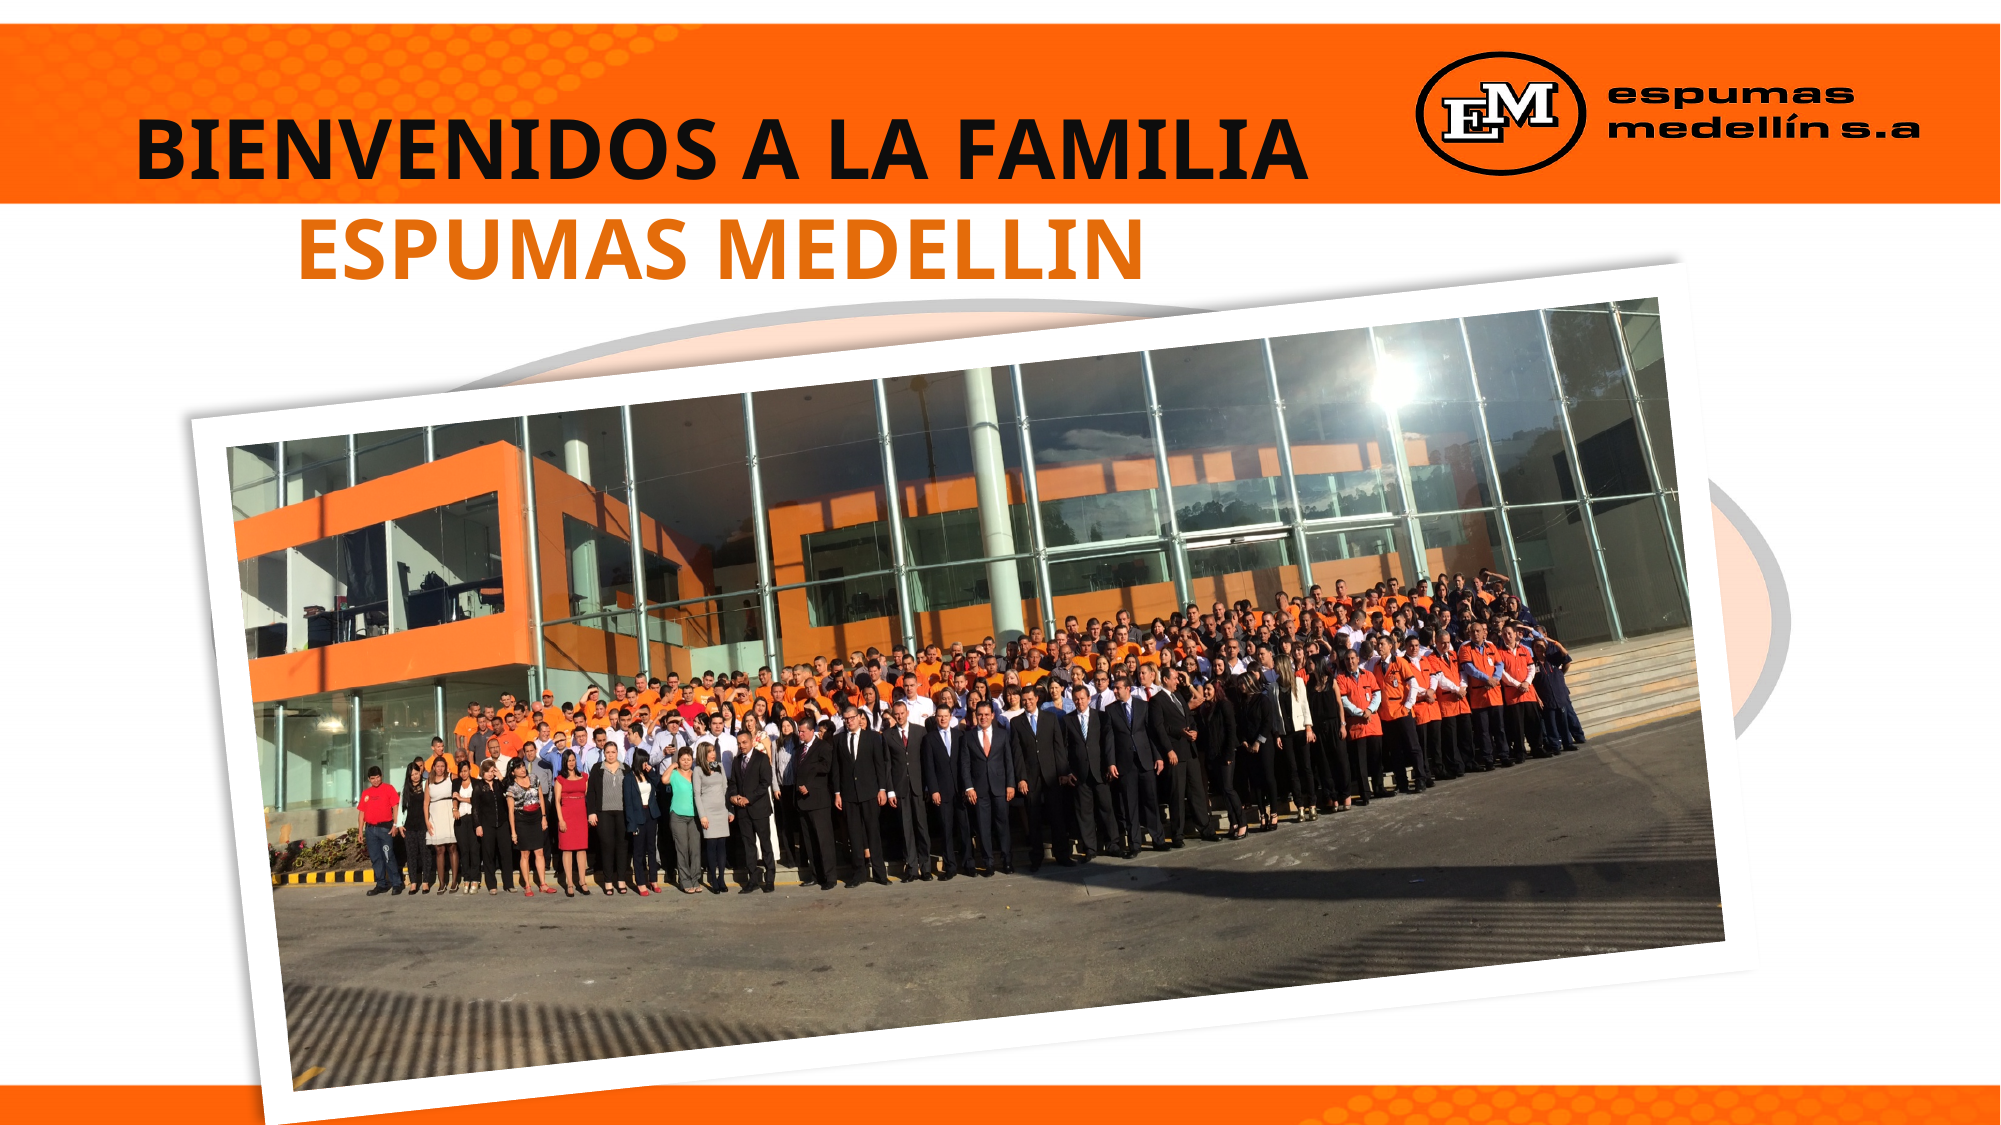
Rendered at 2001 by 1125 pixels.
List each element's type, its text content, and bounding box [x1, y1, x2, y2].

text_box BIENVENIDOS A LA FAMILIA ESPUMAS MEDELLIN [0, 88, 1444, 304]
picture [0, 0, 2001, 1125]
